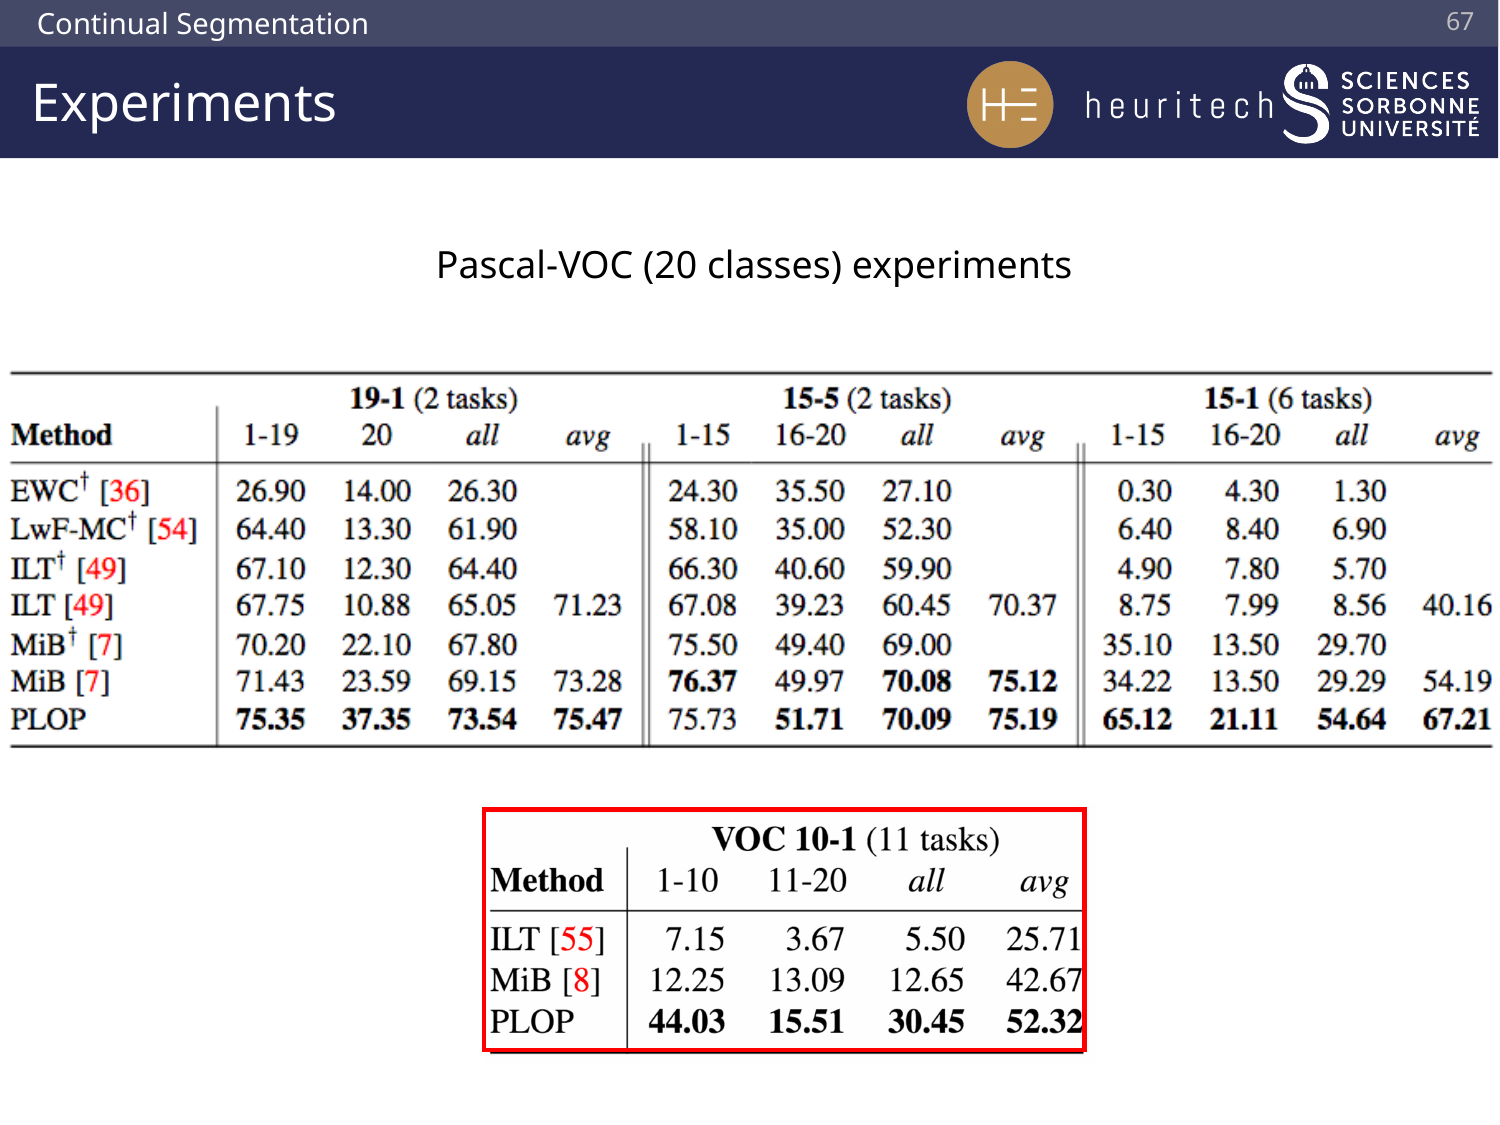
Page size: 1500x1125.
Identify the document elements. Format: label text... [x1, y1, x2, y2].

picture [0, 366, 1500, 758]
list Continual Segmentation [21, 0, 1487, 50]
text_box Pascal-VOC (20 classes) experiments [421, 233, 1088, 294]
slide_number 67 [1411, 0, 1490, 54]
title Experiments [16, 48, 952, 161]
picture [967, 61, 1281, 148]
picture [483, 802, 1097, 1064]
